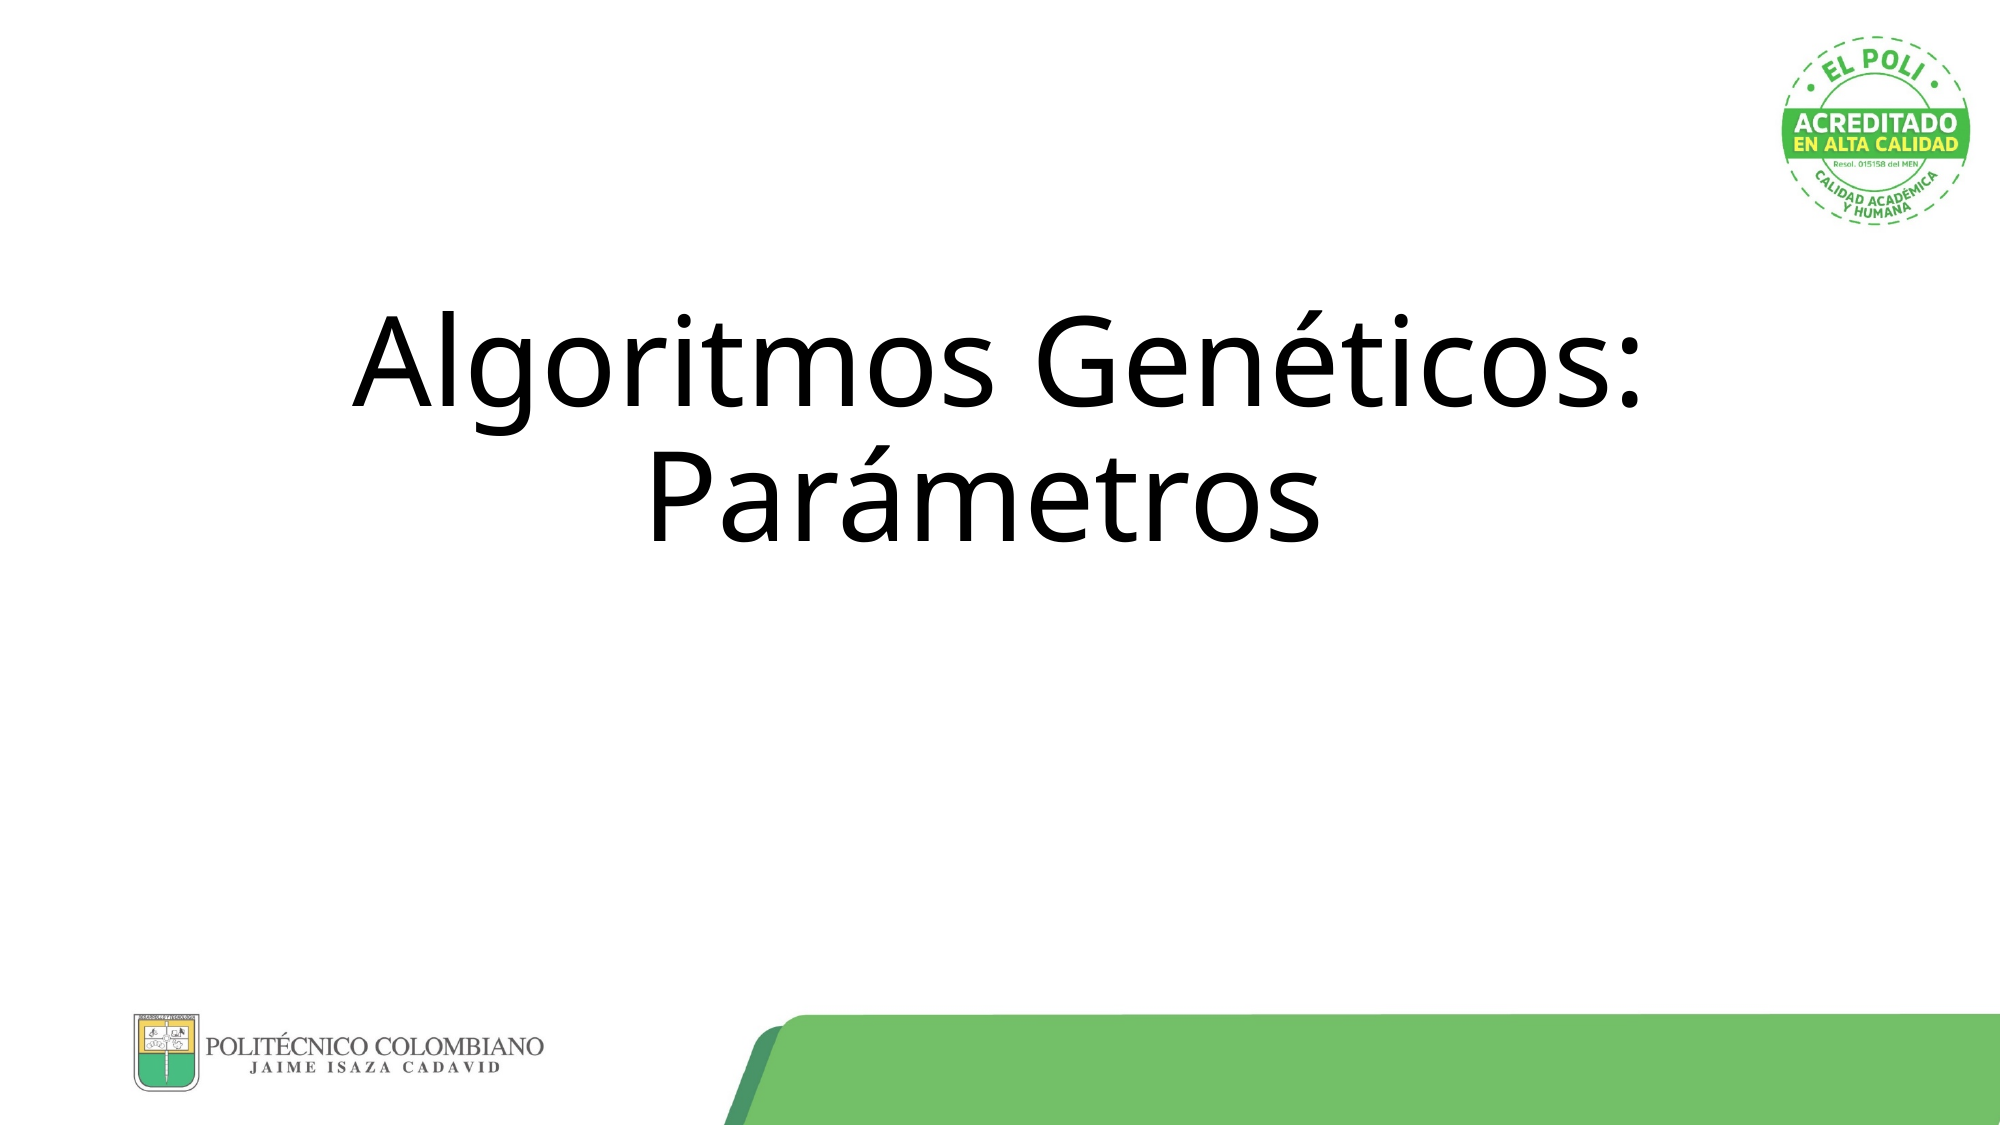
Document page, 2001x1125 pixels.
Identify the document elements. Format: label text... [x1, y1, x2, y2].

title Algoritmos Genéticos: Parámetros [249, 184, 1750, 576]
